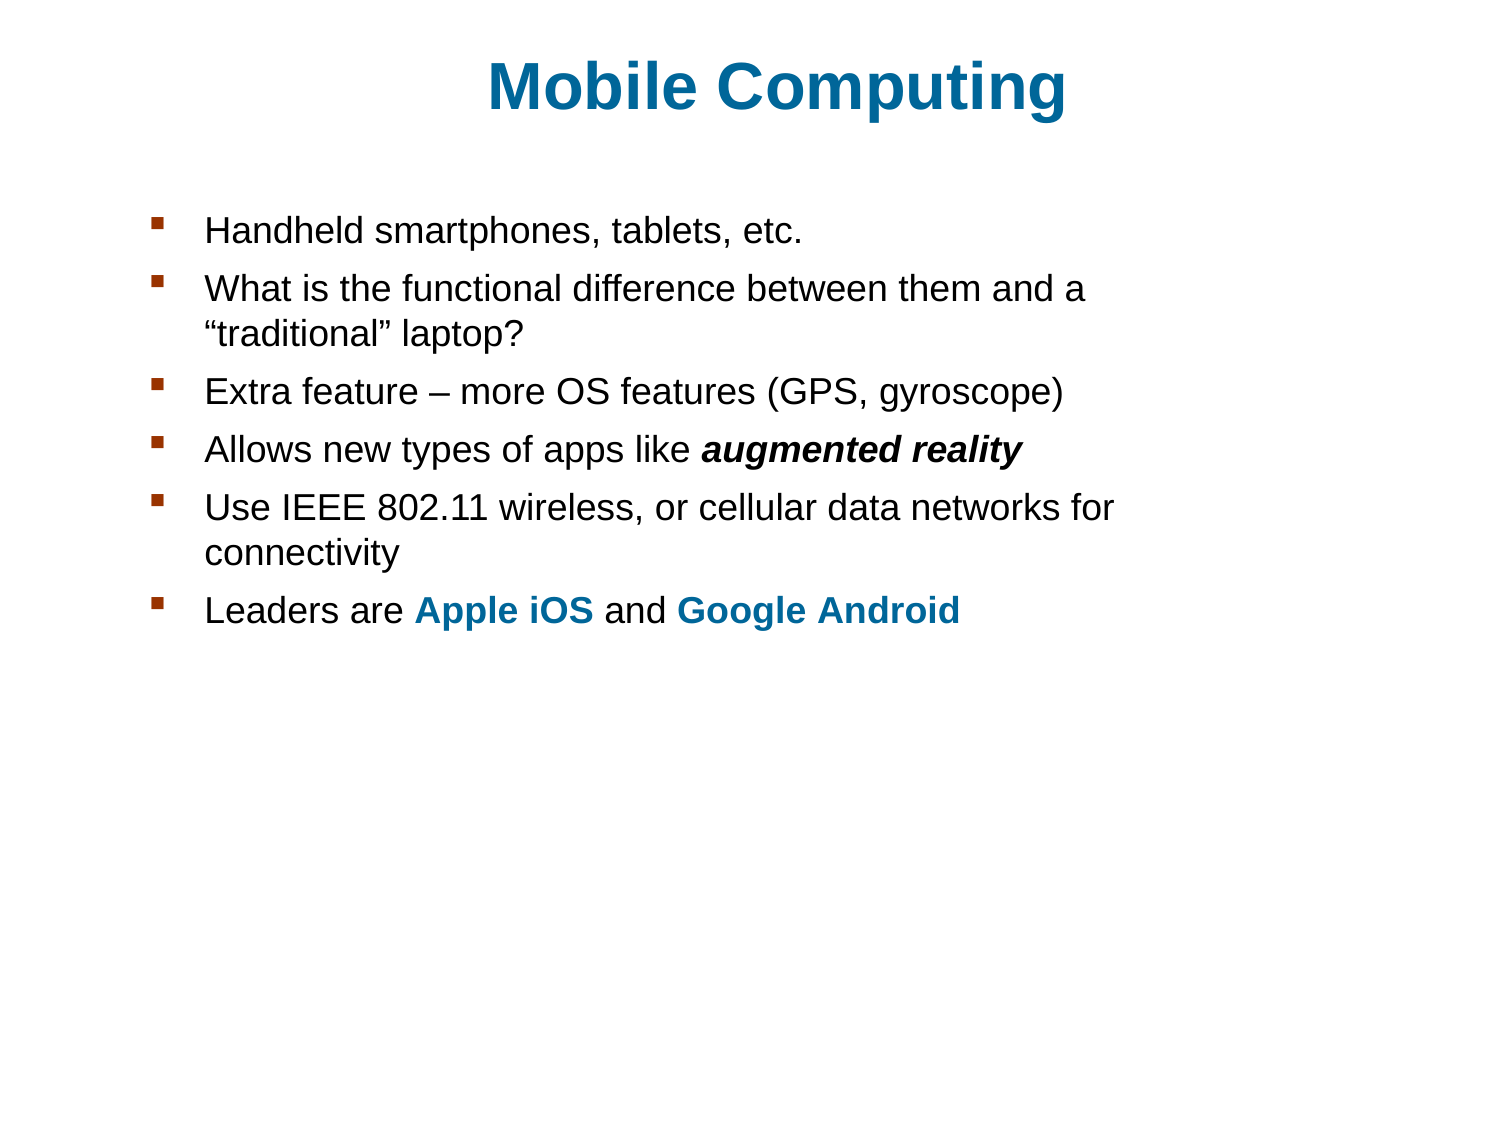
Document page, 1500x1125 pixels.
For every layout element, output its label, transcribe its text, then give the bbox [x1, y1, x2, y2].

list Handheld smartphones, tablets, etc. What is the functional difference between them and a “traditional” laptop? Extra feature – more OS features (GPS, gyroscope) Allows new types of apps like augmented reality Use IEEE 802.11 wireless, or cellular data networks for connectivity Leaders are Apple iOS and Google Android [133, 198, 1286, 884]
title Mobile Computing [78, 35, 1479, 131]
